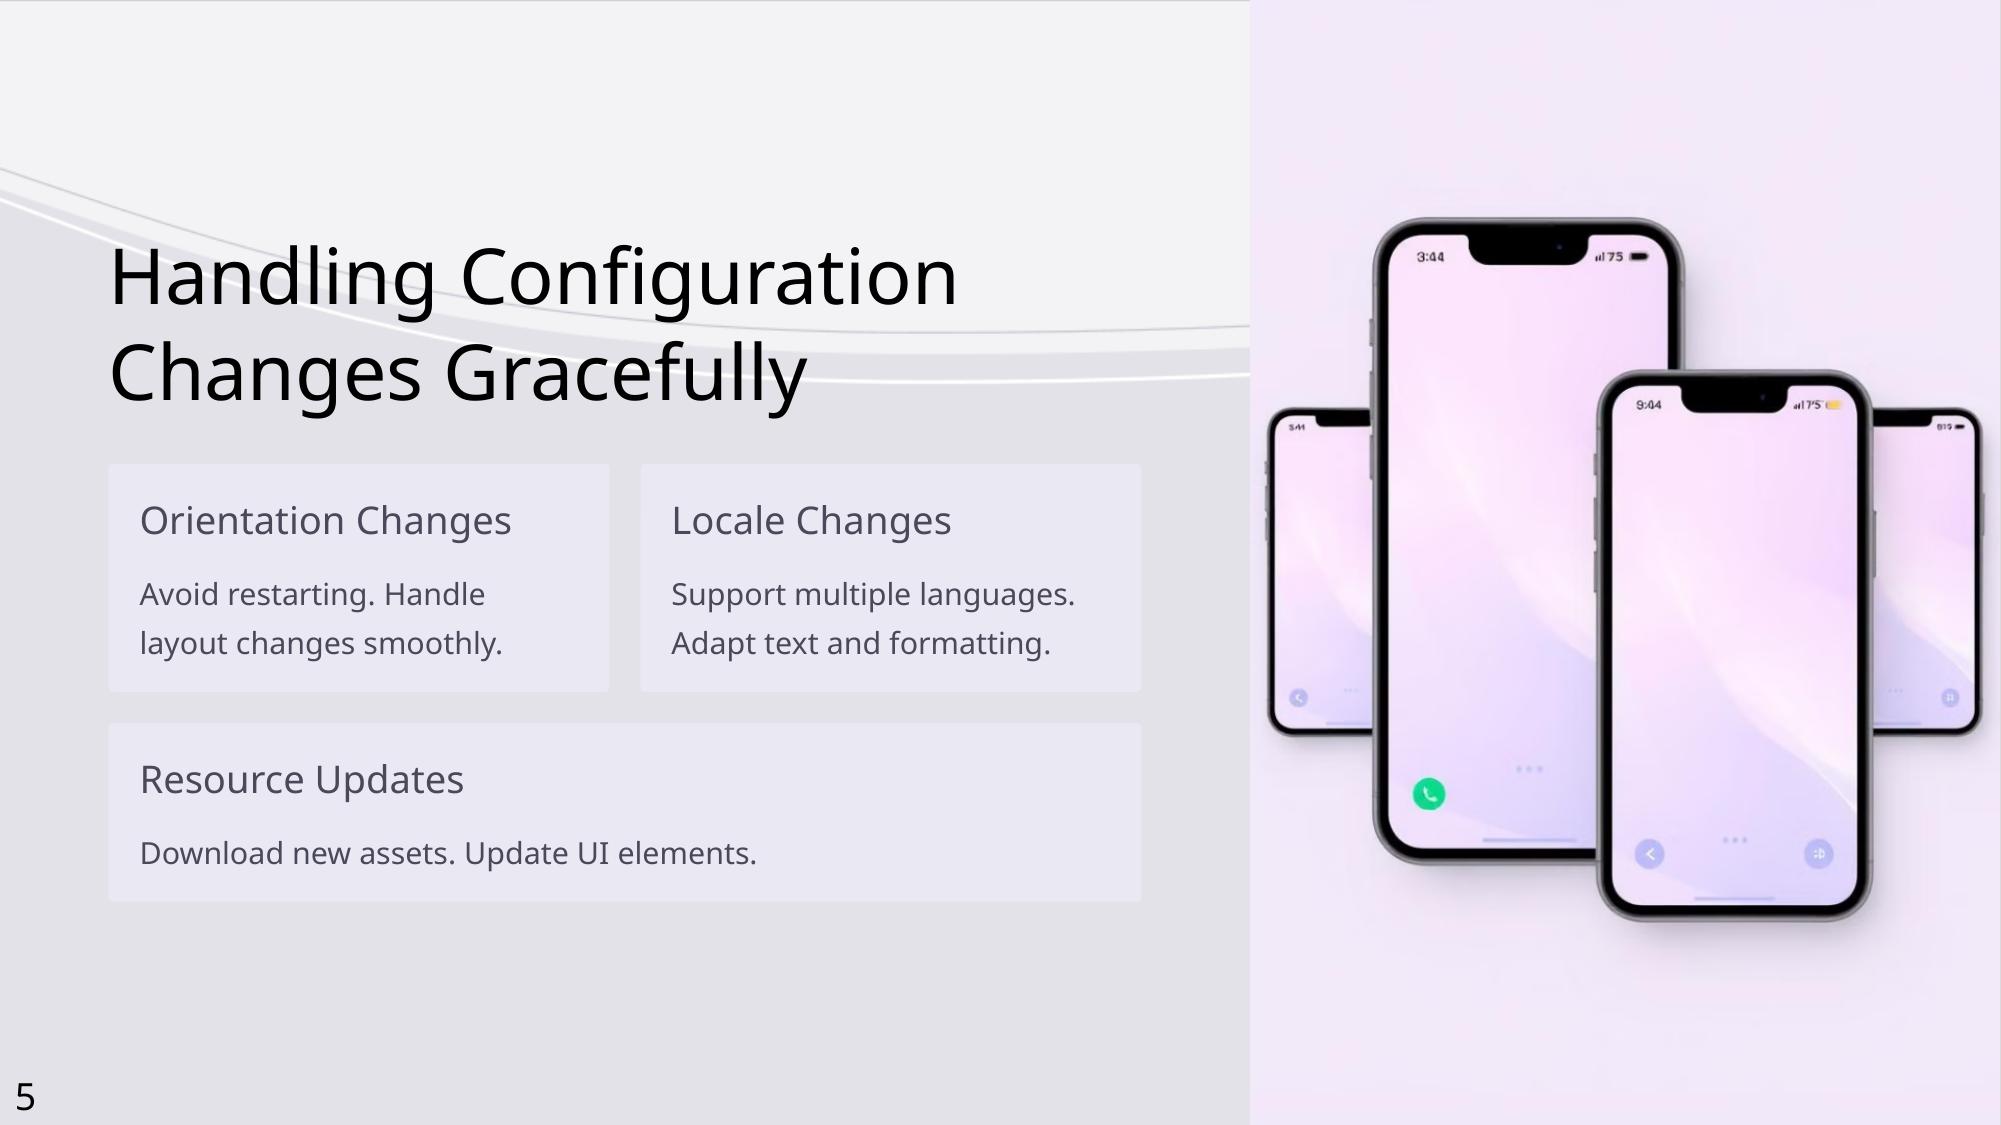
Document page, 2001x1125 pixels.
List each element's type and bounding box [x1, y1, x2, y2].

text_box [0, 0, 2000, 1125]
